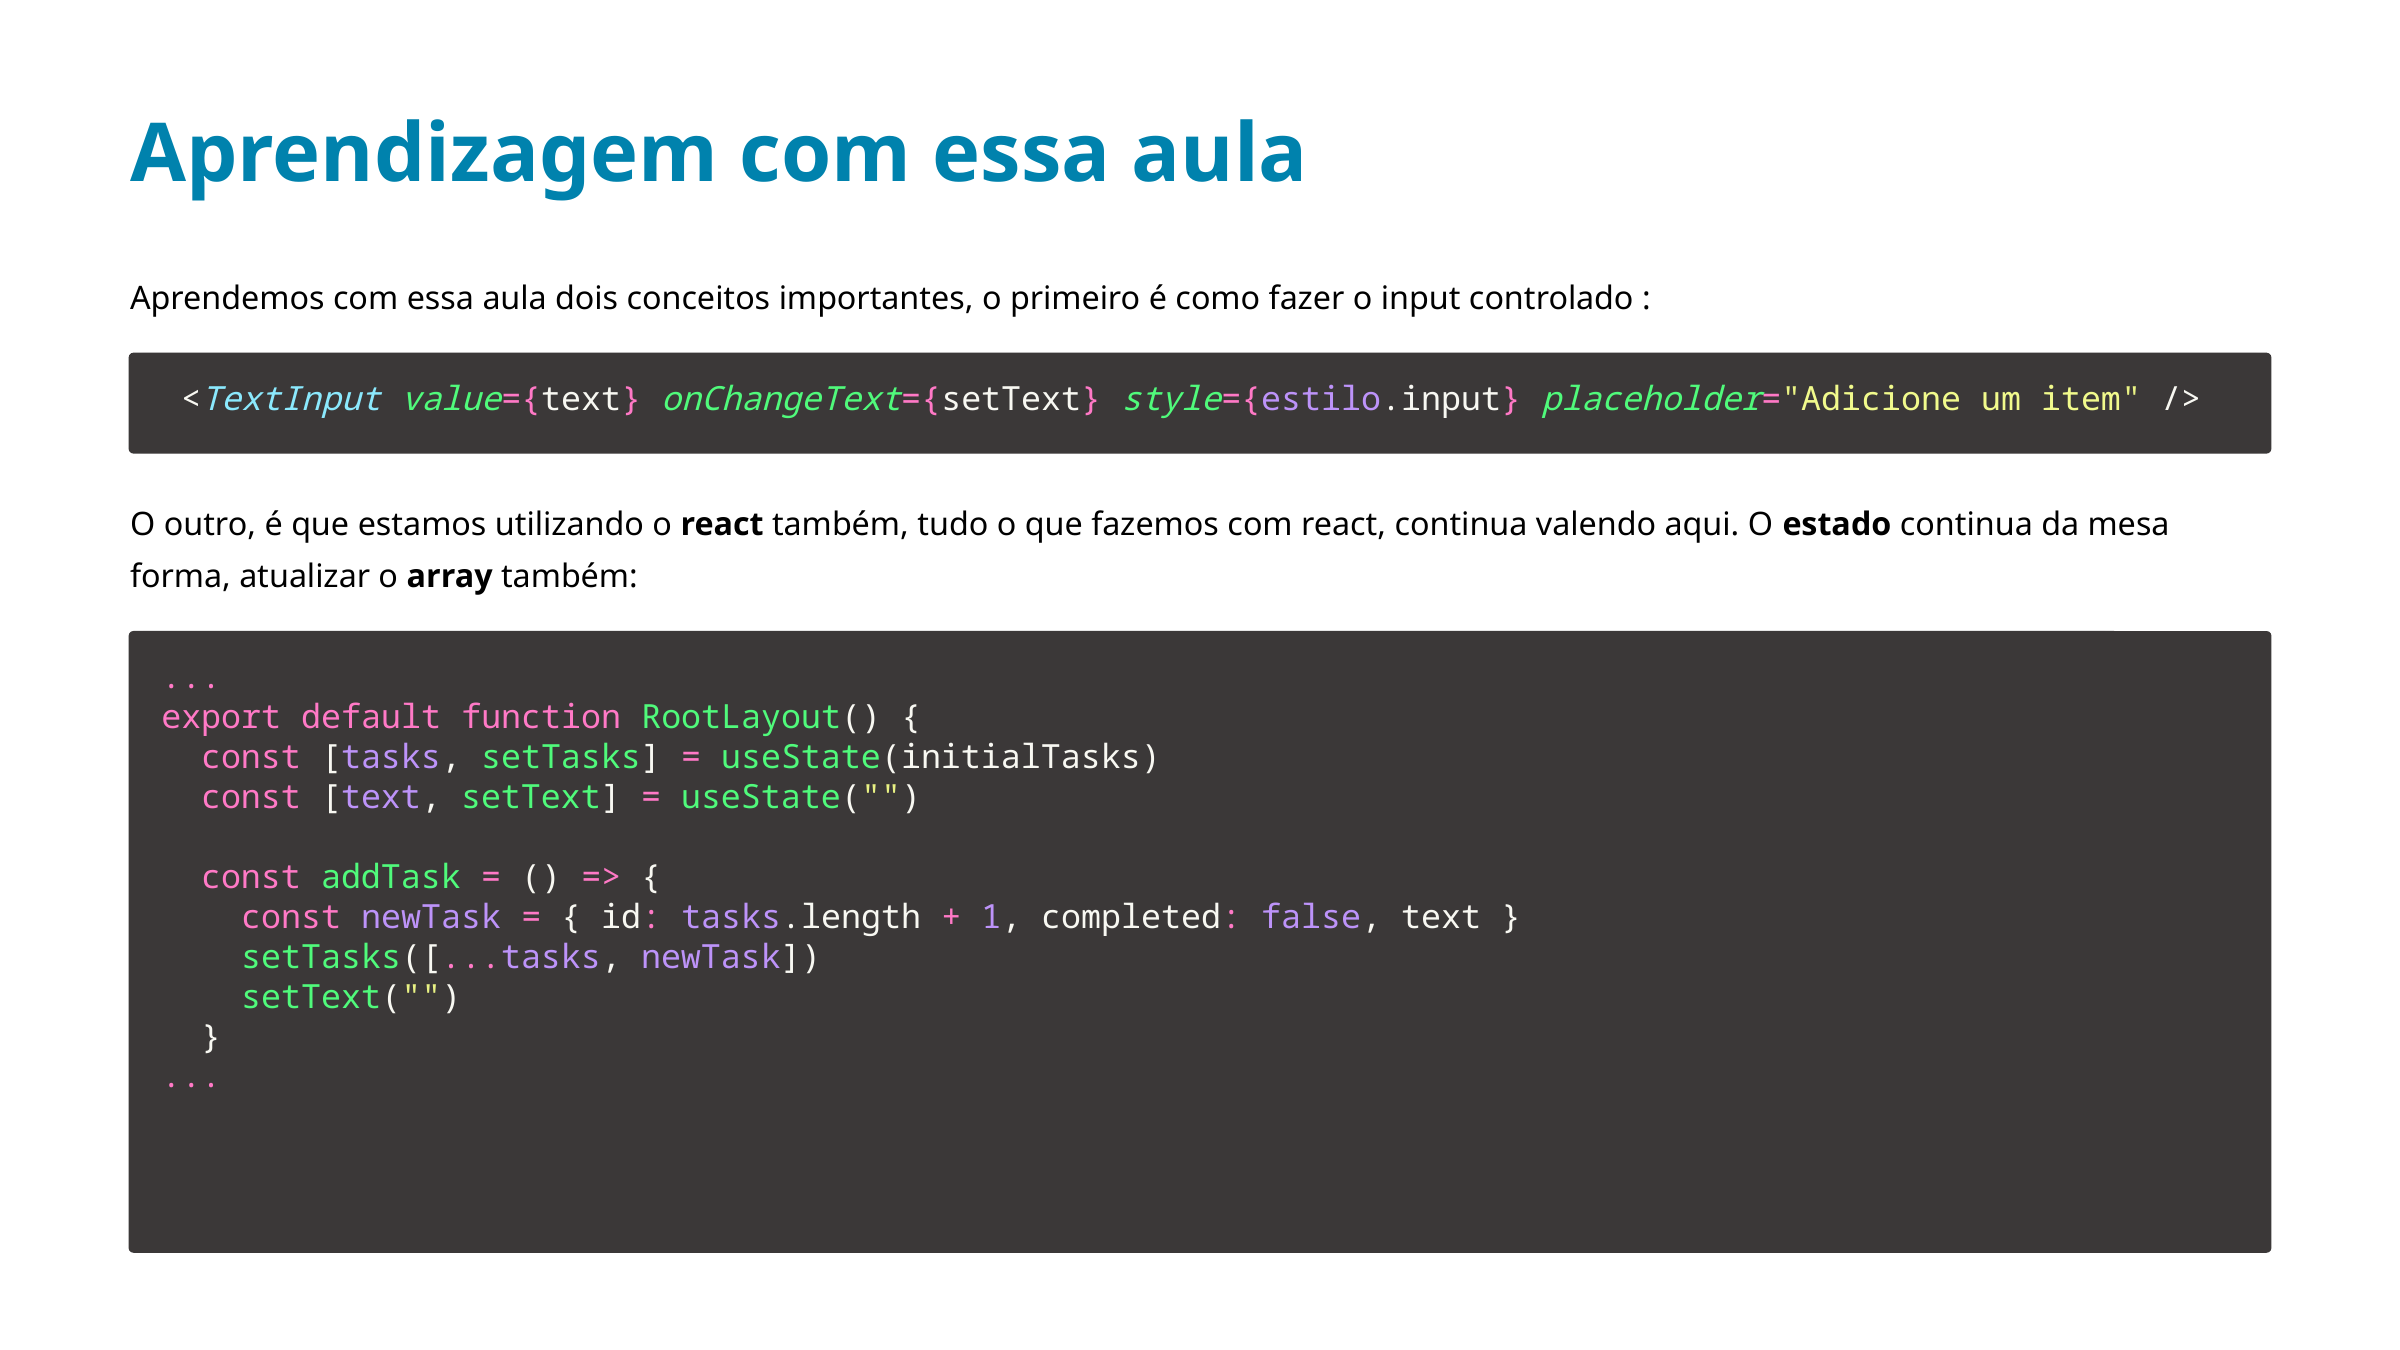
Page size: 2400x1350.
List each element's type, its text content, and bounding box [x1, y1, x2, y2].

text_box ... export default function RootLayout() { const [tasks, setTasks] = useState(initialTasks) const [text, setText] = useState("") const addTask = () => { const newTask = { id: tasks.length + 1, completed: false, text } setTasks([...tasks, newTask]) setText("") } ... [161, 655, 2239, 1229]
text_box Aprendizagem com essa aula [130, 97, 1259, 199]
text_box <TextInput value={text} onChangeText={setText} style={estilo.input} placeholder="Adicione um item" /> [161, 377, 2239, 430]
text_box [128, 352, 2272, 454]
text_box Aprendemos com essa aula dois conceitos importantes, o primeiro é como fazer o input controlado : [130, 263, 2270, 316]
text_box [128, 630, 2272, 1253]
text_box O outro, é que estamos utilizando o react também, tudo o que fazemos com react, continua valendo aqui. O estado continua da mesa forma, atualizar o array também: [130, 490, 2270, 595]
